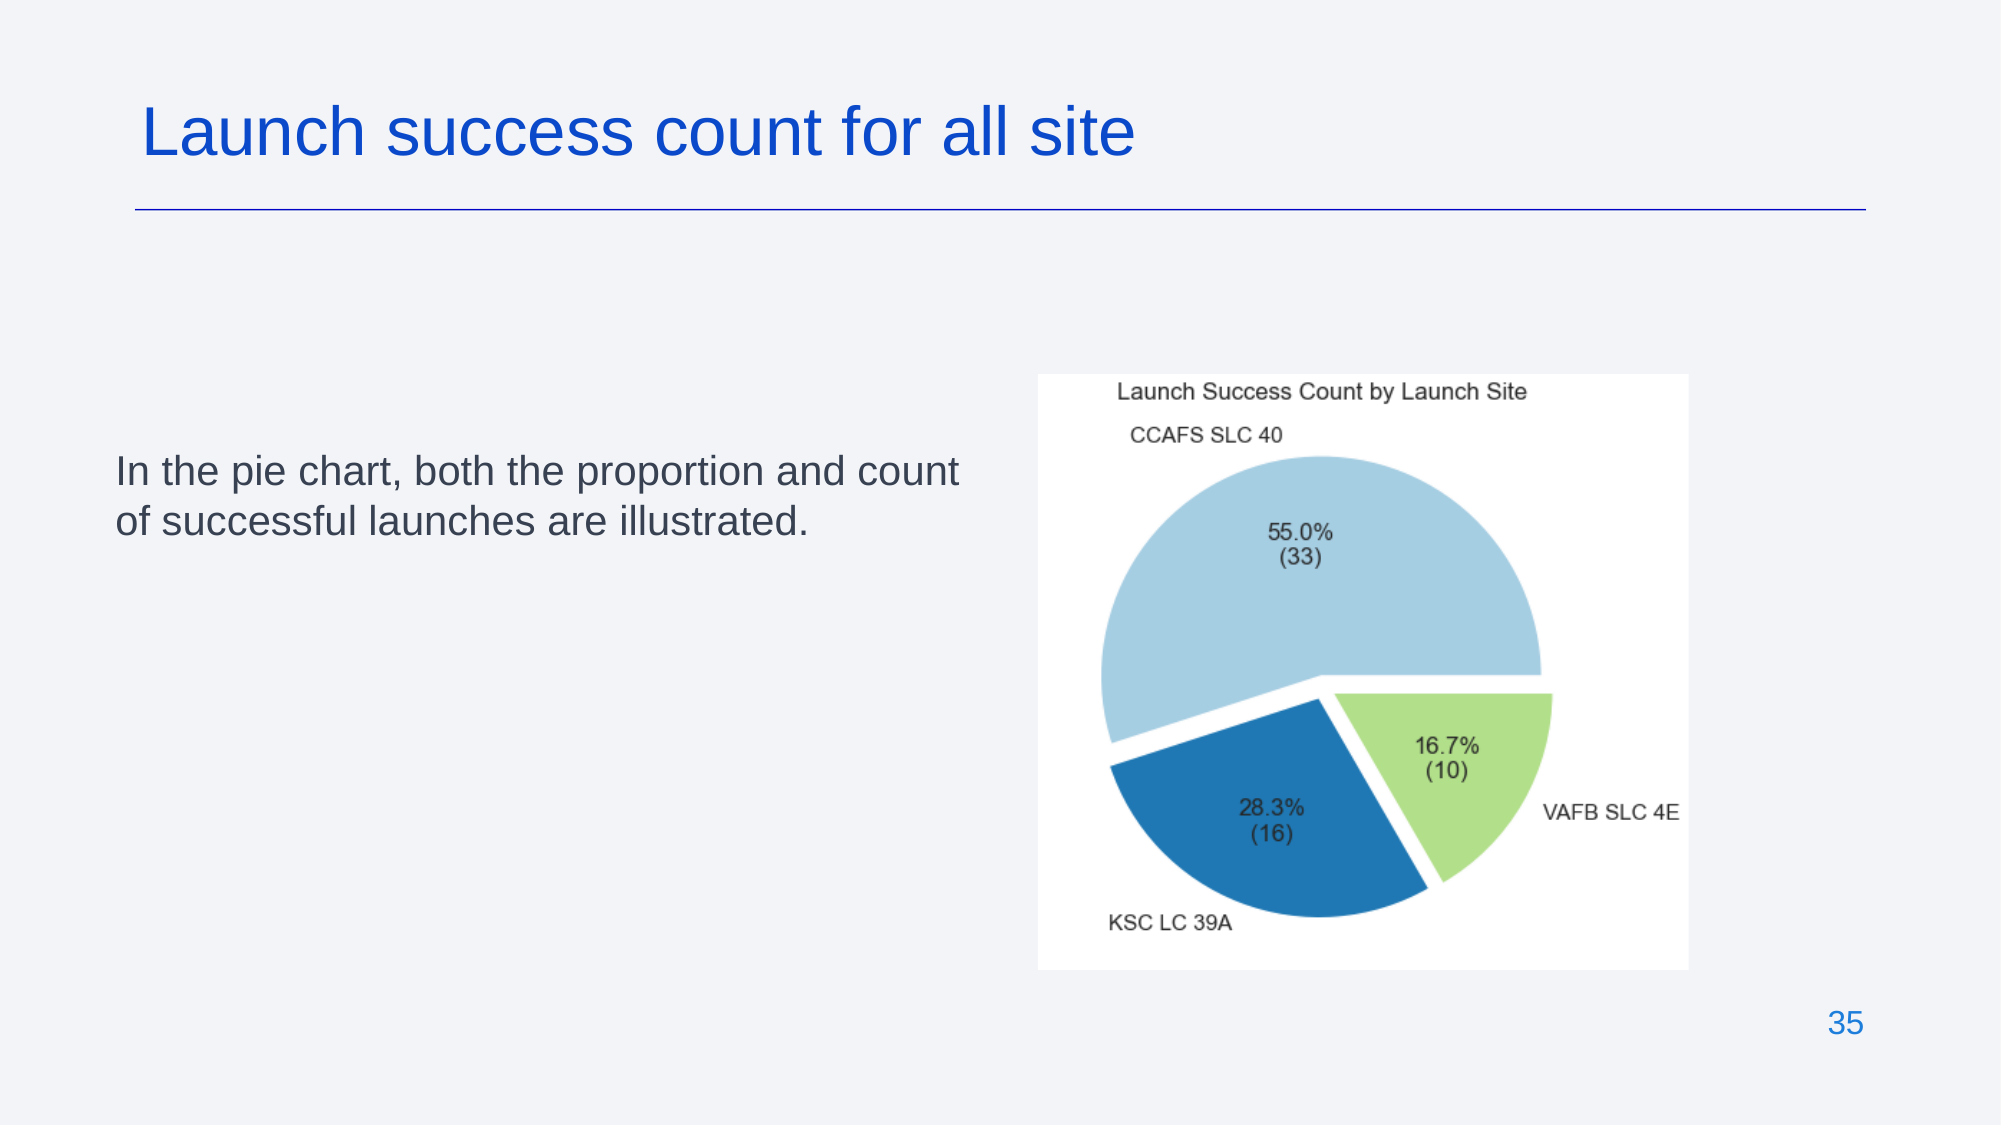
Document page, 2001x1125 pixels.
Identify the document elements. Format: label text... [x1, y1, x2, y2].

slide_number 35 [1429, 988, 1880, 1055]
text_box Launch success count for all site [126, 88, 1852, 179]
picture [0, 0, 2001, 1125]
list In the pie chart, both the proportion and count of successful launches are illustrated. [100, 316, 989, 673]
